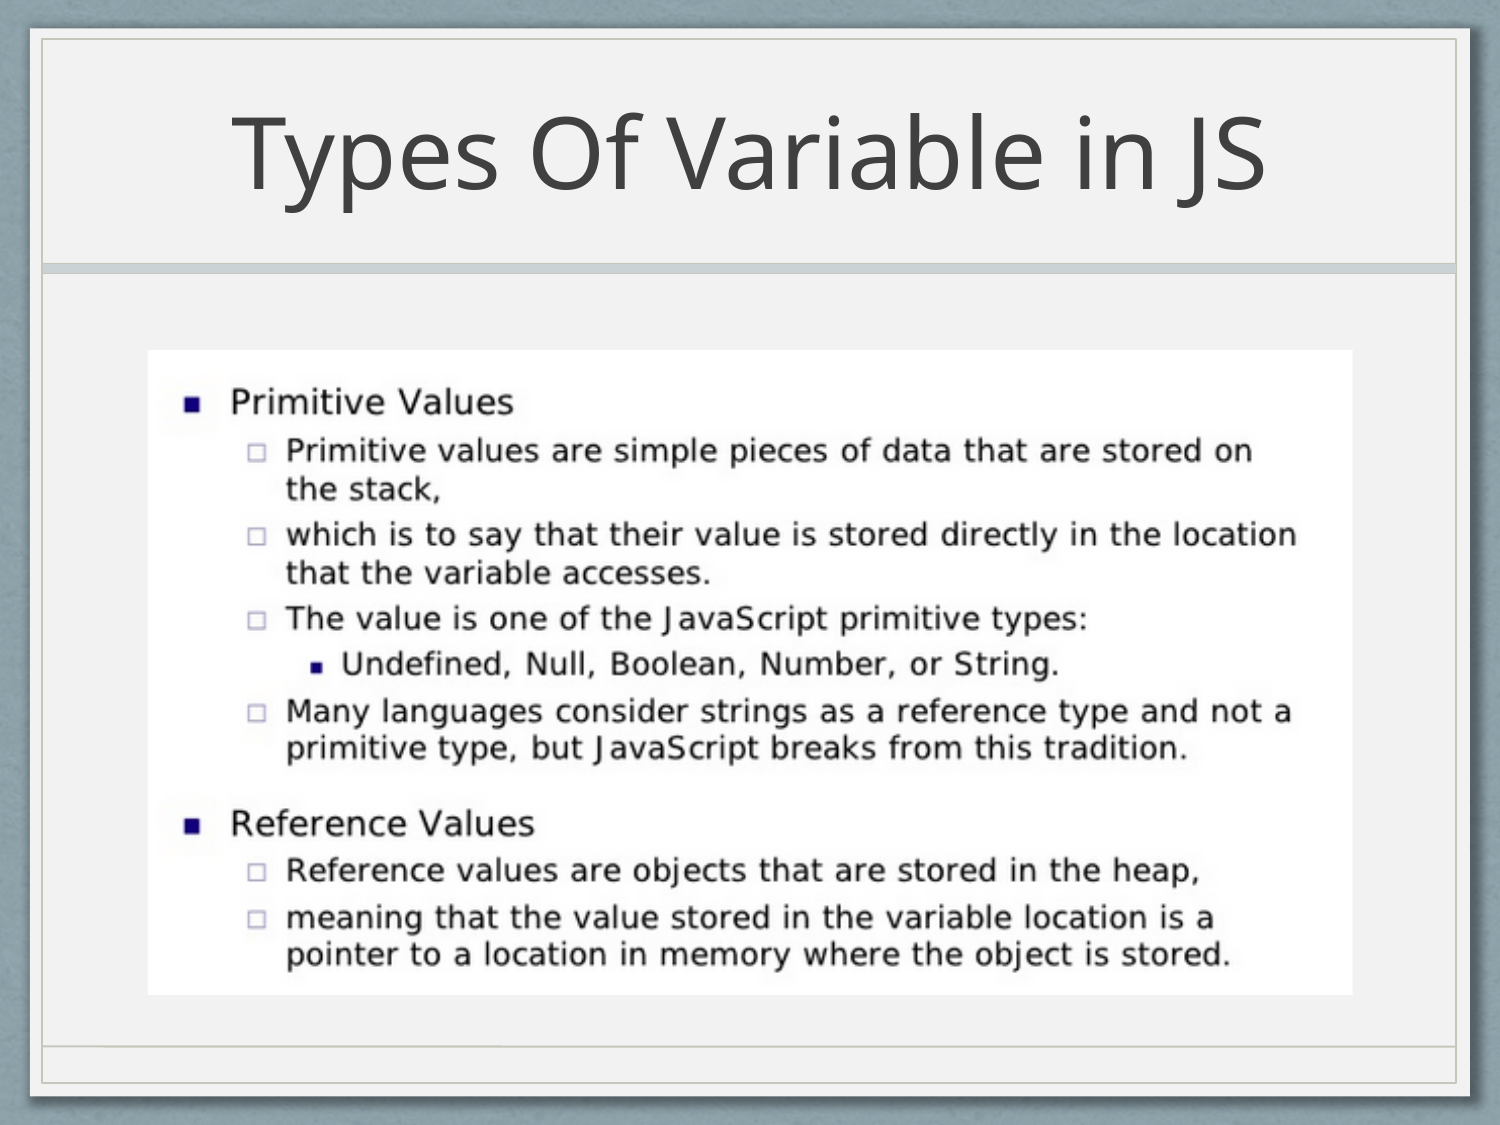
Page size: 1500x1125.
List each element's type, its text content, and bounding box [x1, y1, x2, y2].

title Types Of Variable in JS [147, 40, 1353, 260]
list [147, 349, 1354, 996]
